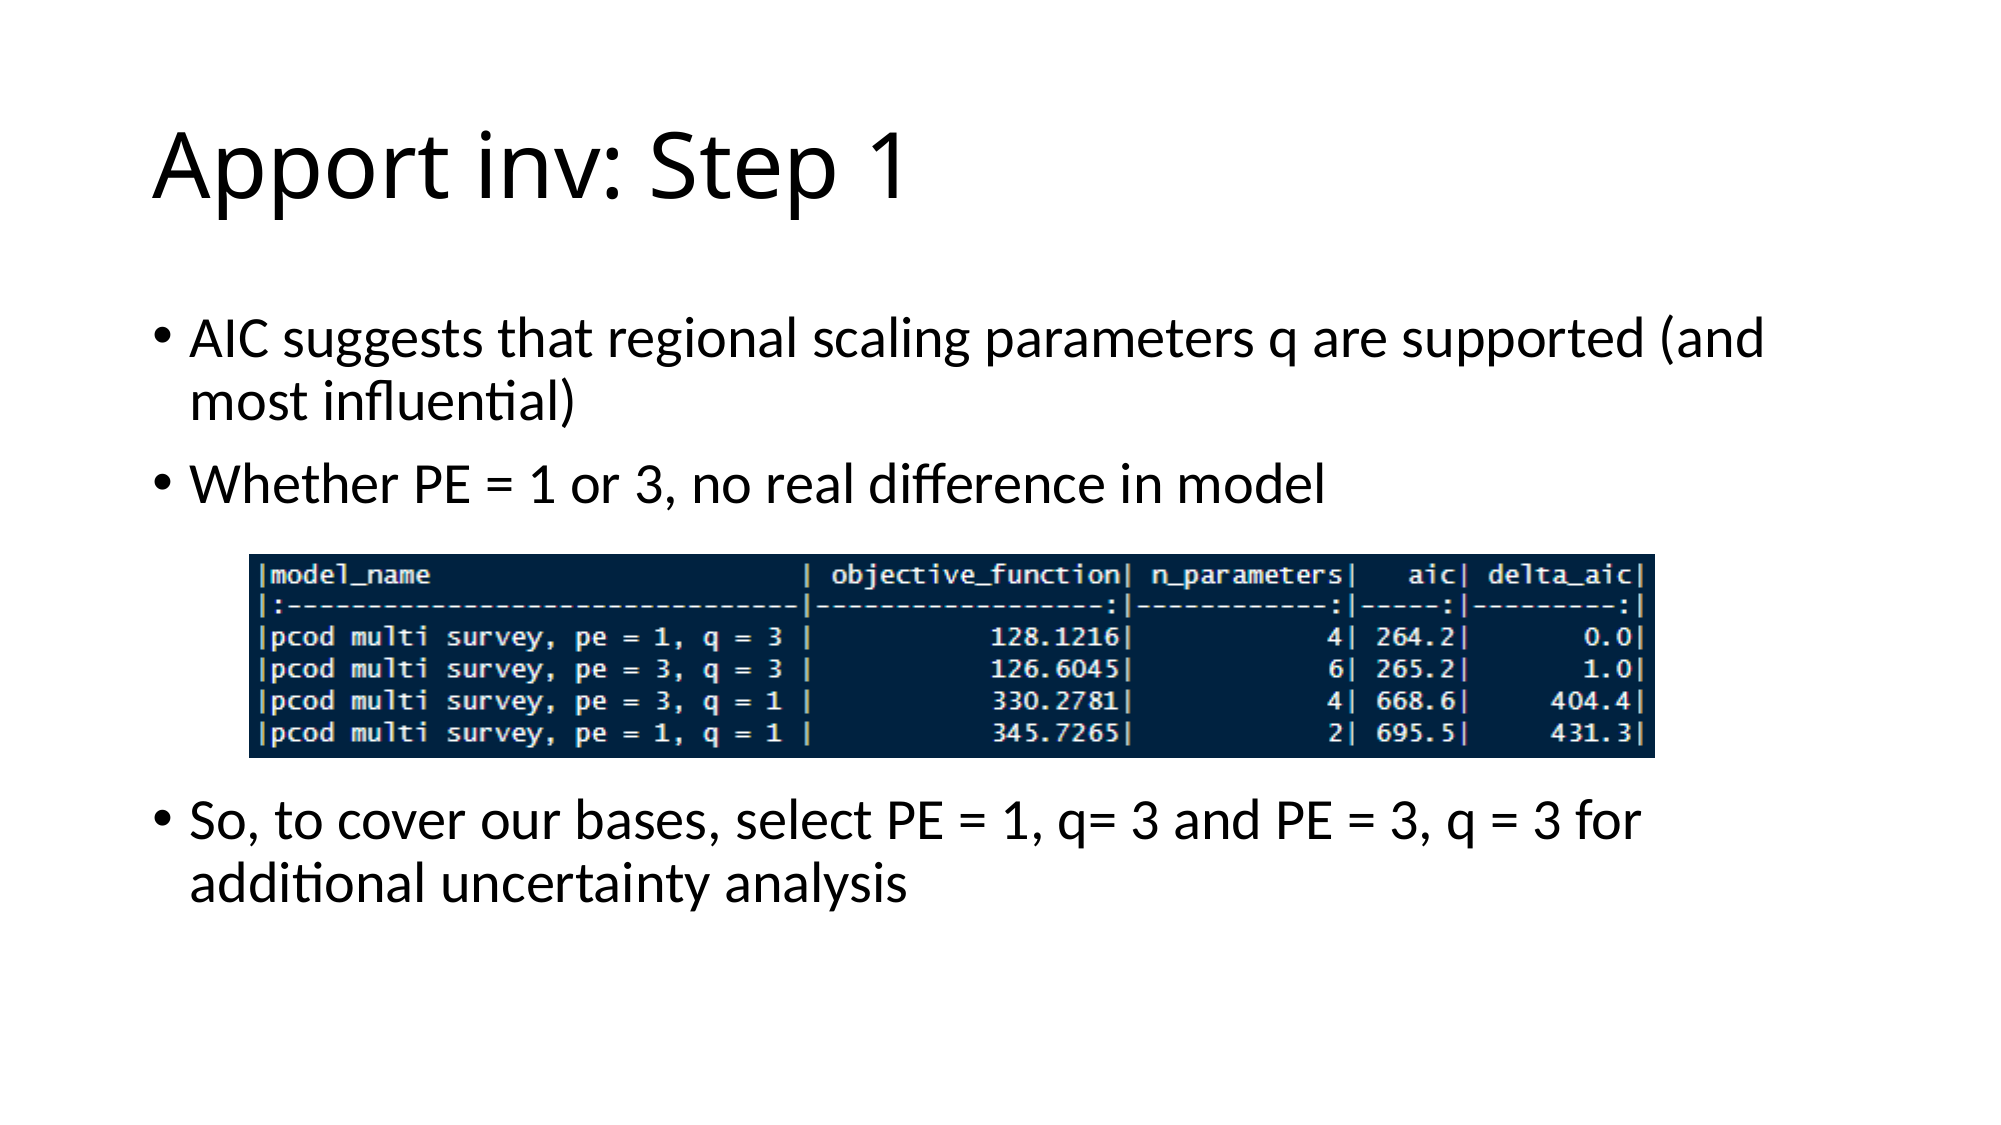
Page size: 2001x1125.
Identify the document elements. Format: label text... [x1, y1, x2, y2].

title Apport inv: Step 1 [137, 59, 1863, 278]
list AIC suggests that regional scaling parameters q are supported (and most influential) Whether PE = 1 or 3, no real difference in model So, to cover our bases, select PE = 1, q= 3 and PE = 3, q = 3 for additional uncertainty analysis [137, 299, 1863, 1014]
picture [249, 554, 1655, 759]
